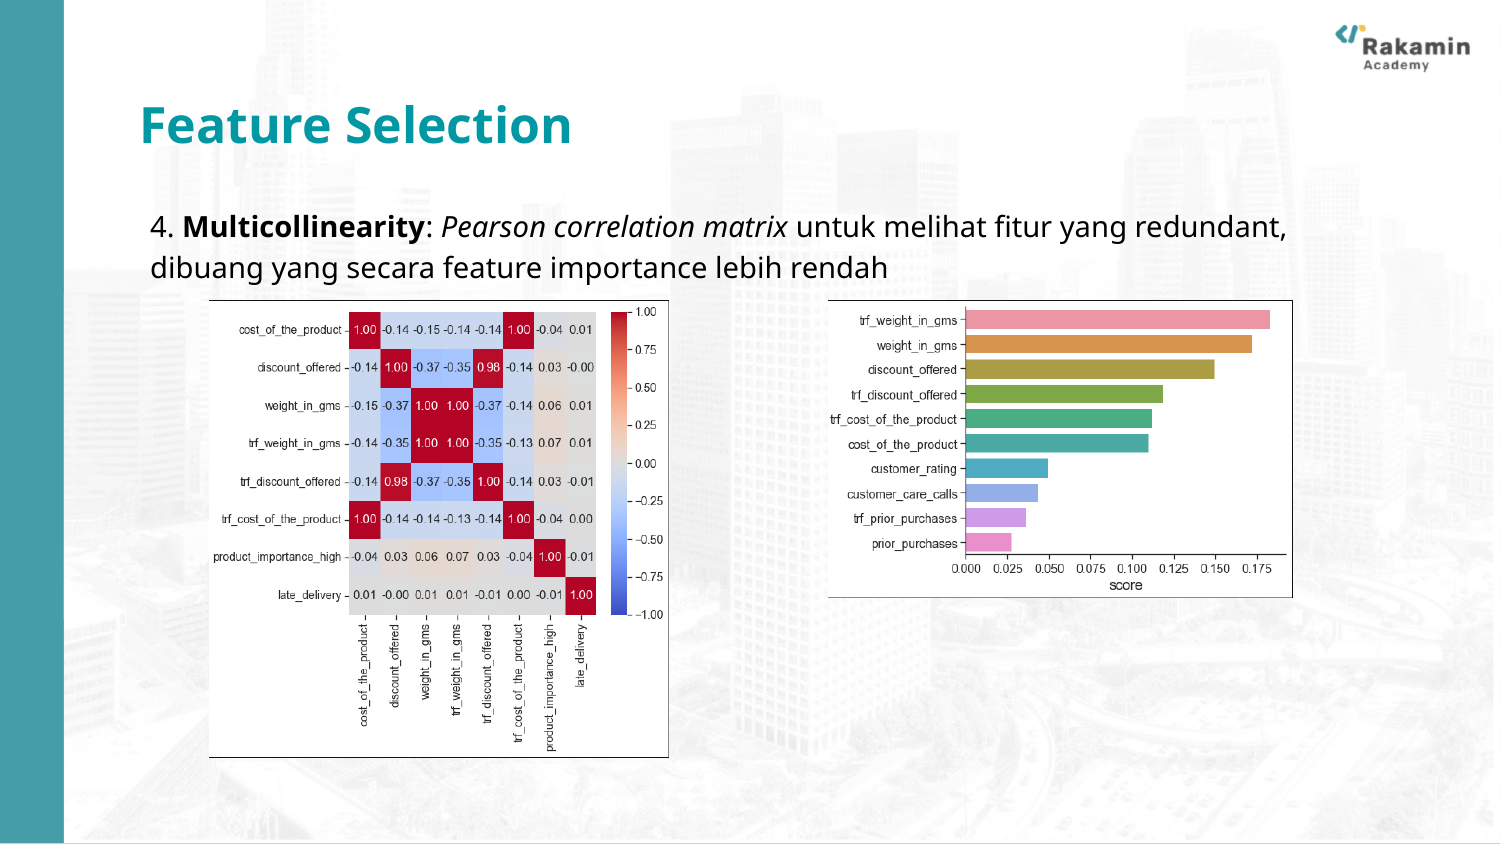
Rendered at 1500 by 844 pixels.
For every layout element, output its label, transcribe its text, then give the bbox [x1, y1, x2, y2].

list 4. Multicollinearity: Pearson correlation matrix untuk melihat fitur yang redundant, dibuang yang secara feature importance lebih rendah [135, 188, 1319, 740]
text_box Feature Selection [128, 85, 1033, 159]
picture [0, 0, 1500, 844]
